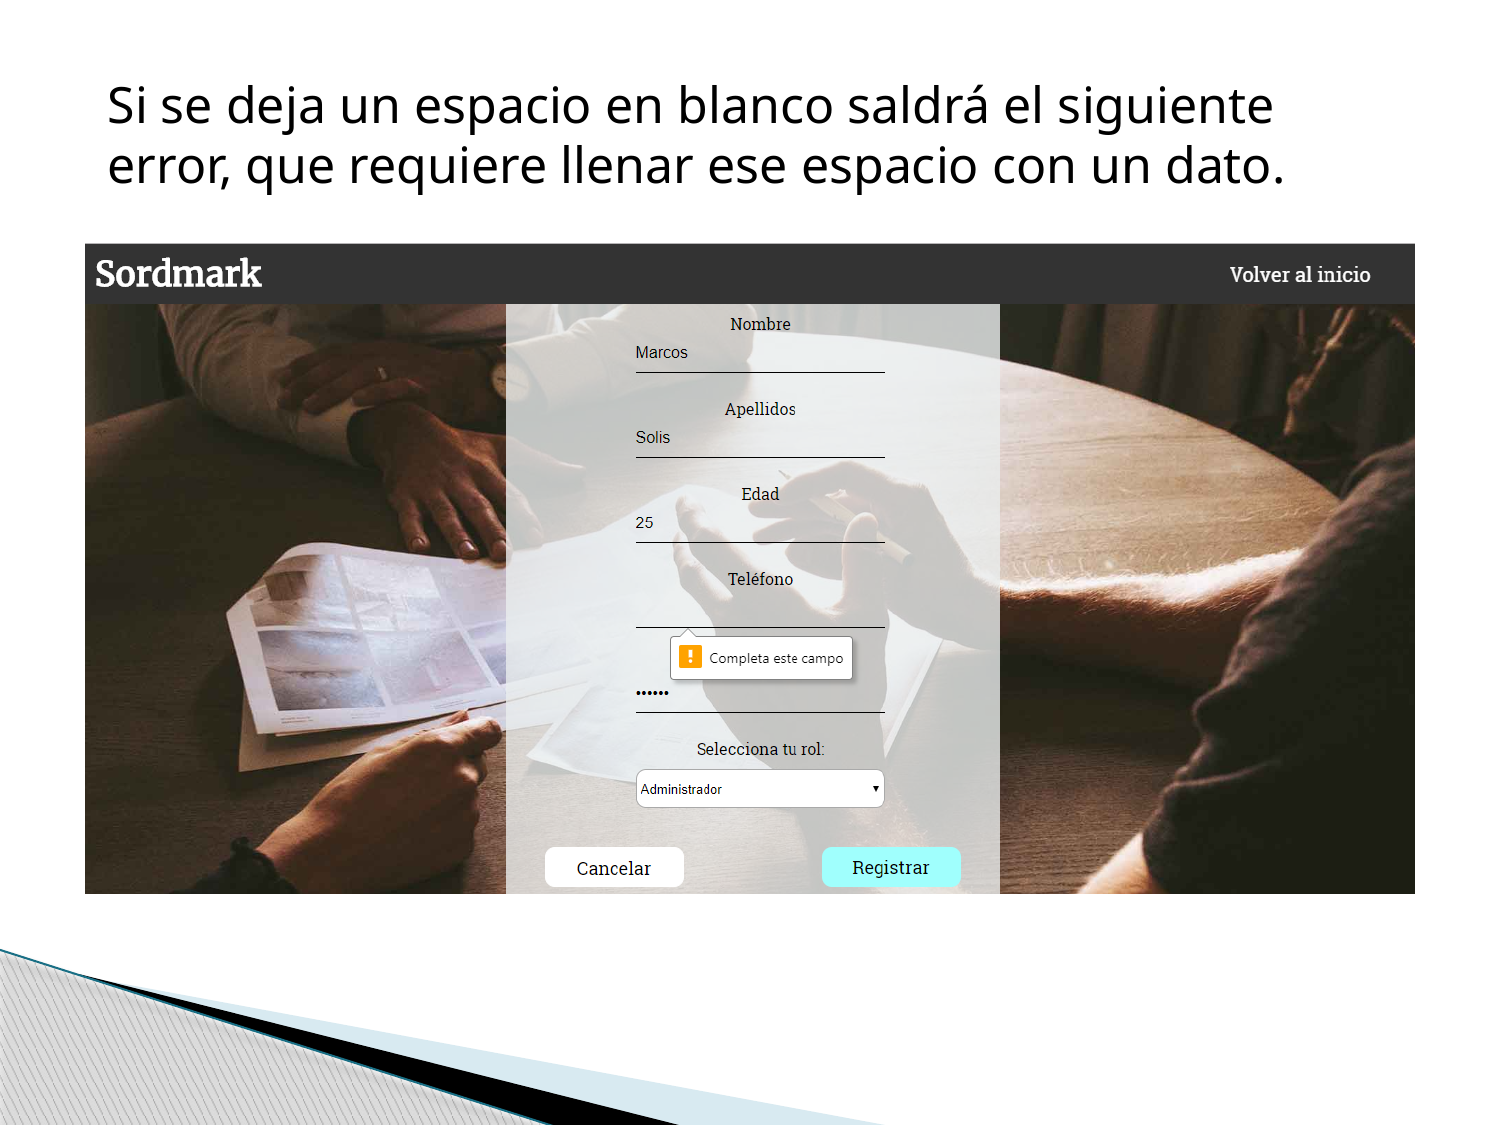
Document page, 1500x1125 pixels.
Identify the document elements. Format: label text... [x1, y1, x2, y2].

list Si se deja un espacio en blanco saldrá el siguiente error, que requiere llenar ese espacio con un dato. [75, 66, 1425, 986]
picture [85, 243, 1415, 895]
